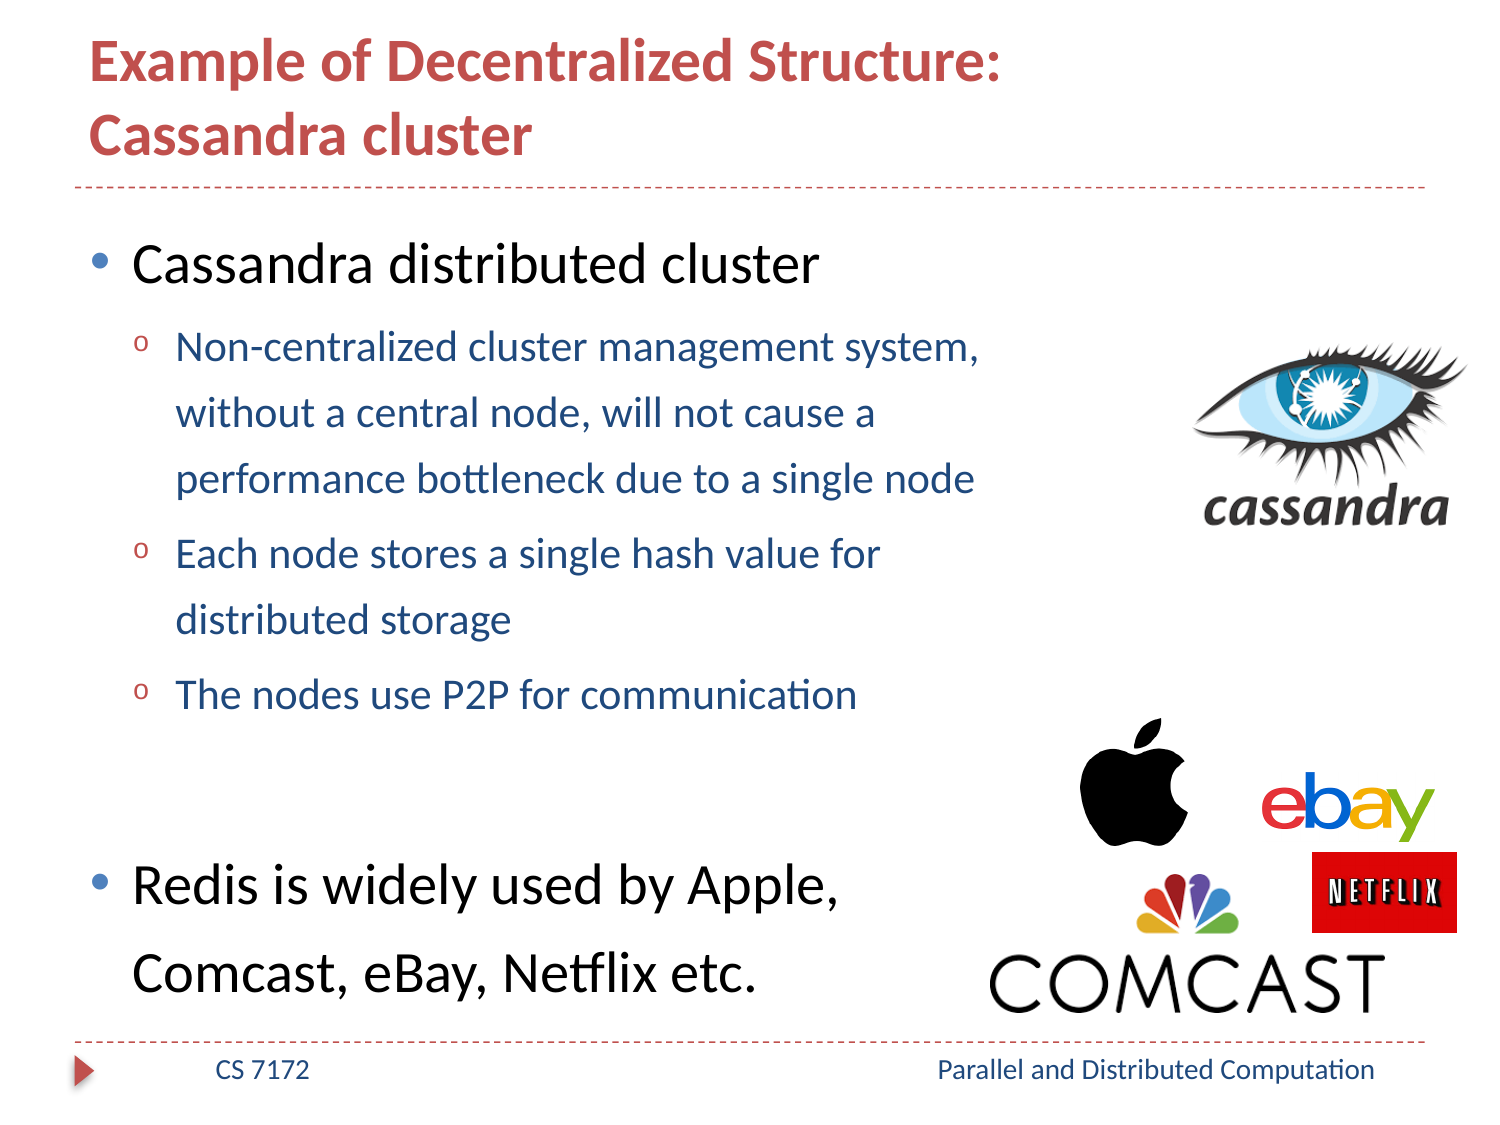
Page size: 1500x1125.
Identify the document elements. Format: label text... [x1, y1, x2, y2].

slide_number Parallel and Distributed Computation [887, 1042, 1426, 1103]
picture [1262, 772, 1435, 842]
picture [1187, 337, 1474, 530]
picture [1079, 718, 1188, 847]
list Cassandra distributed cluster Non-centralized cluster management system, without a central node, will not cause a performance bottleneck due to a single node Each node stores a single hash value for distributed storage The nodes use P2P for communication Redis is widely used by Apple, Comcast, eBay, Netflix etc. [75, 200, 1036, 1013]
title Example of Decentralized Structure: Cassandra cluster [75, 12, 1425, 175]
slide_number CS 7172 [100, 1042, 426, 1103]
picture [990, 852, 1457, 1013]
